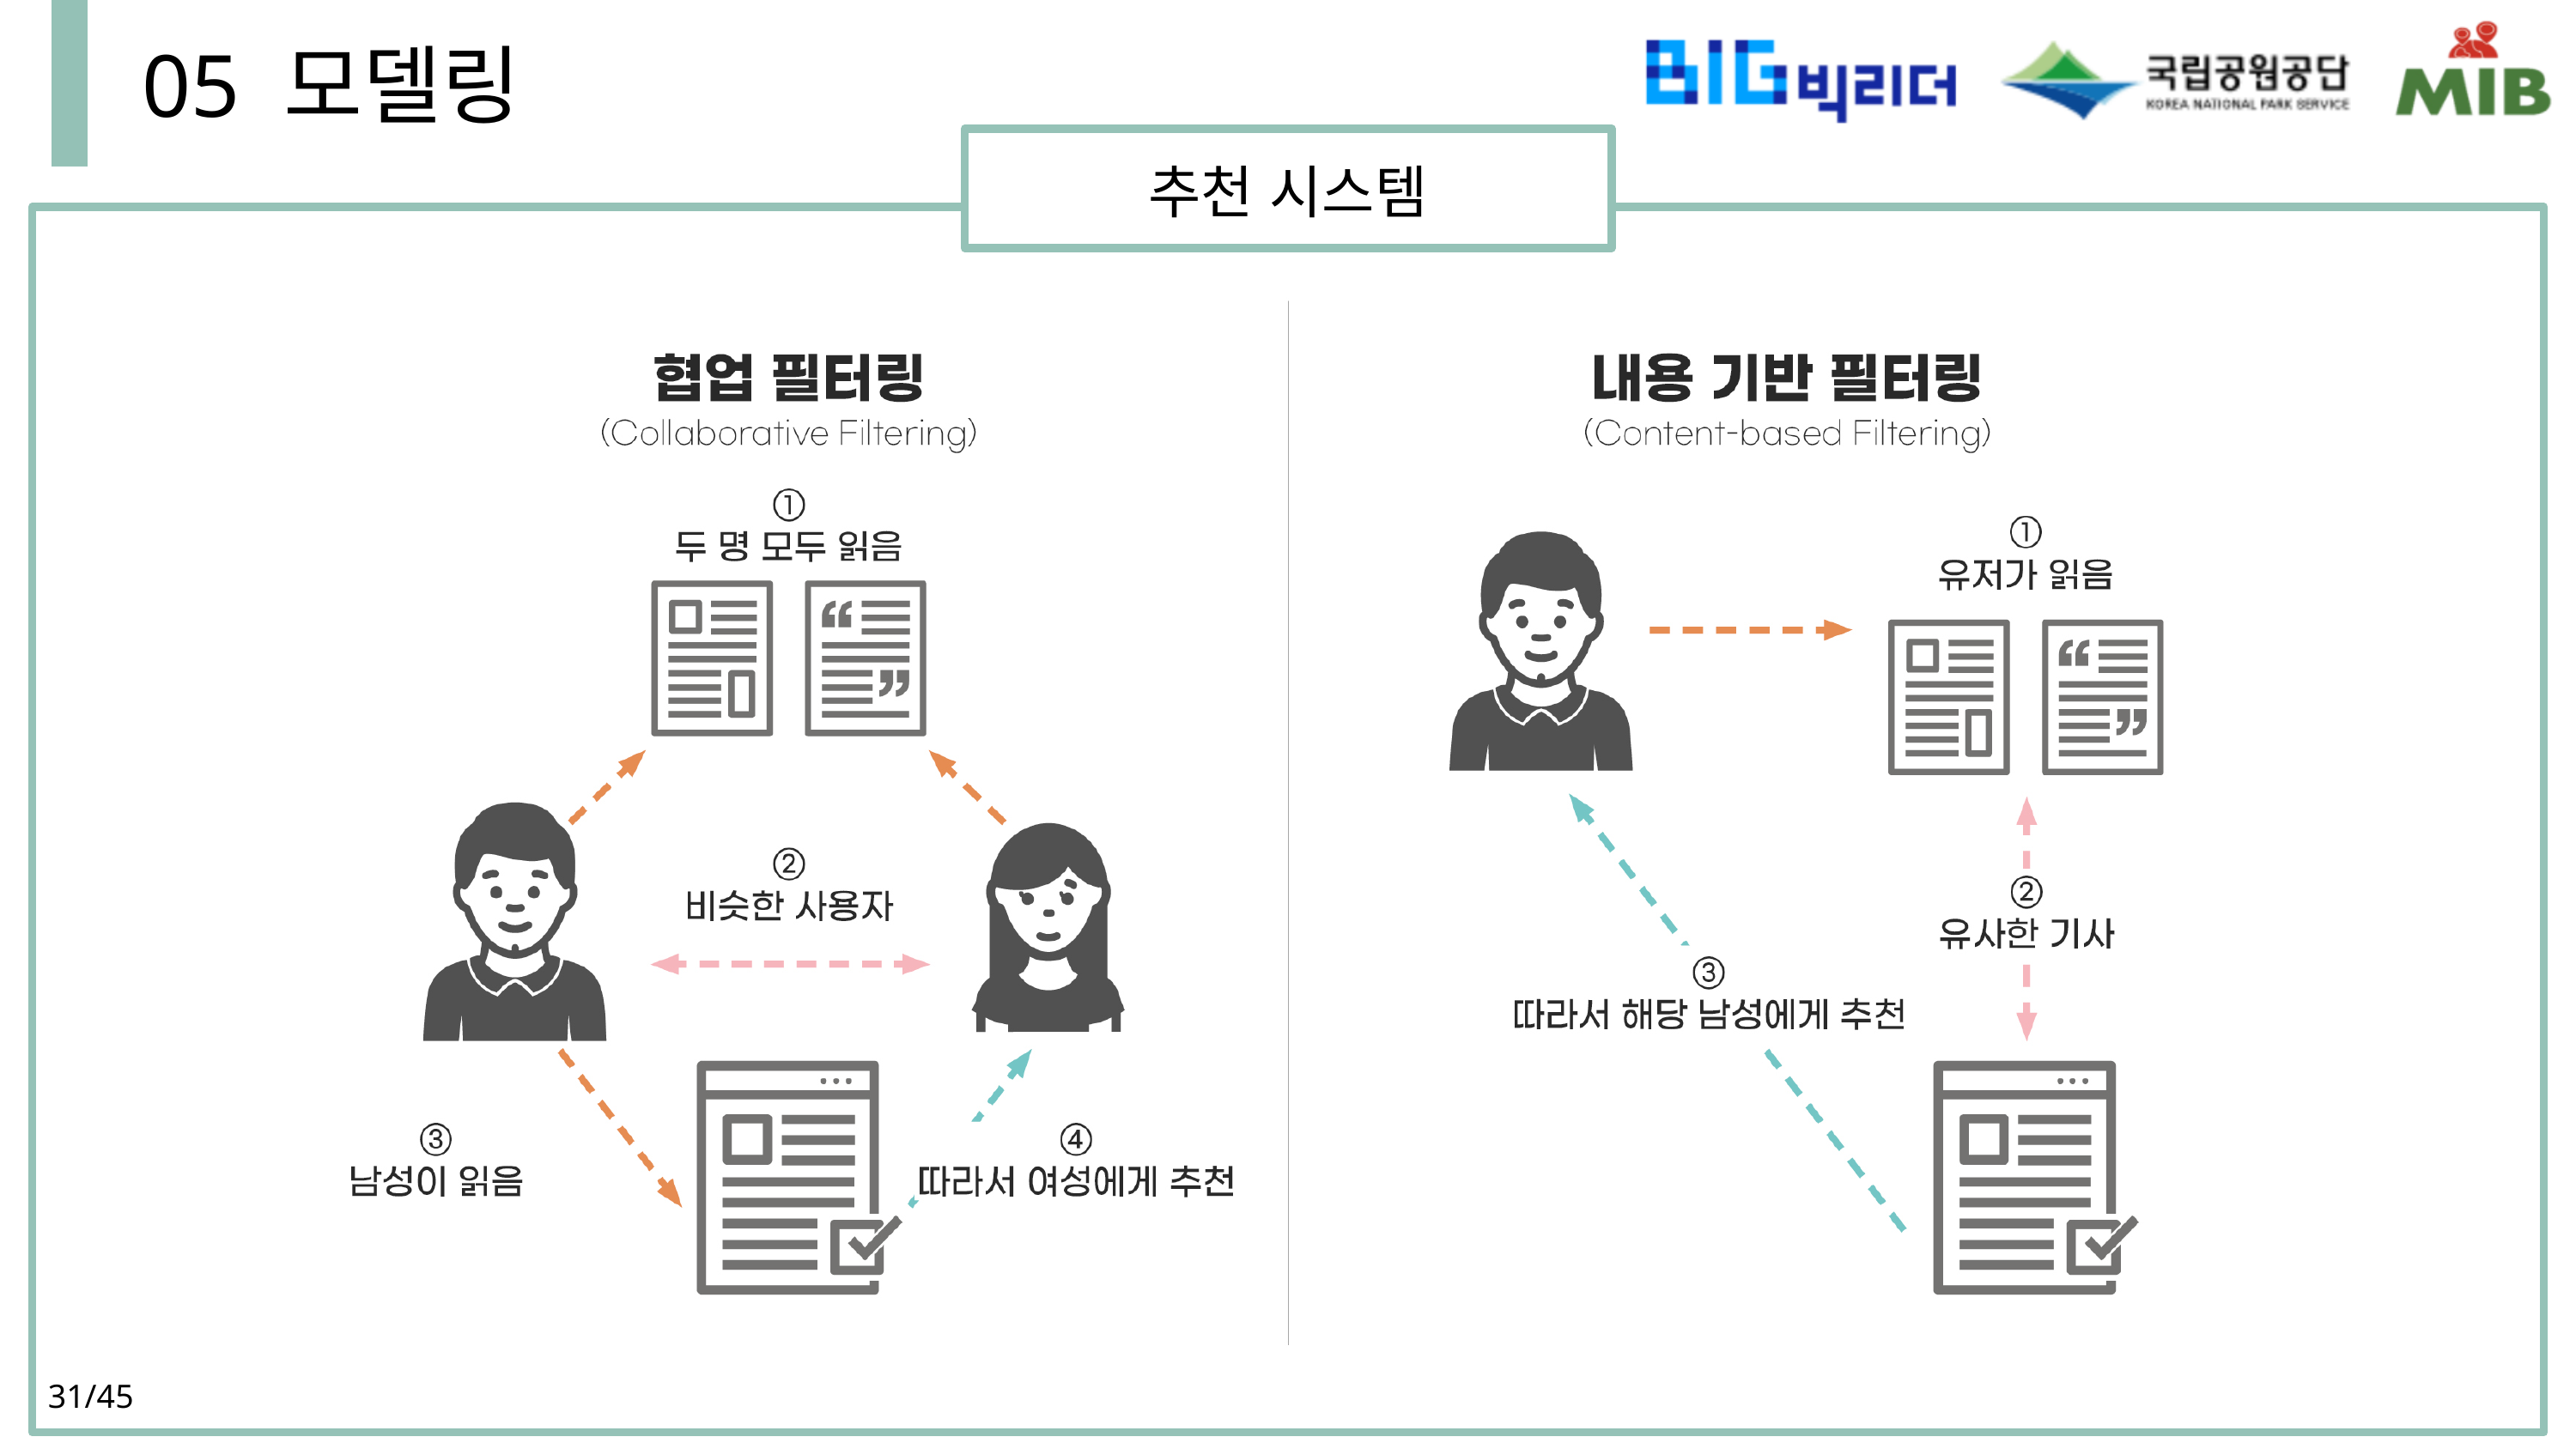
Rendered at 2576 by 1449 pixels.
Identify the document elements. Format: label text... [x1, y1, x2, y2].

picture [250, 272, 2326, 1373]
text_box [1998, 40, 2351, 122]
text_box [1635, 28, 1963, 129]
text_box 추천 시스템 [963, 127, 1613, 250]
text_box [2375, 12, 2576, 117]
text_box 05 모델링 [130, 24, 794, 141]
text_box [52, 0, 88, 167]
text_box [31, 205, 2546, 1434]
text_box 31/45 [35, 1369, 175, 1421]
